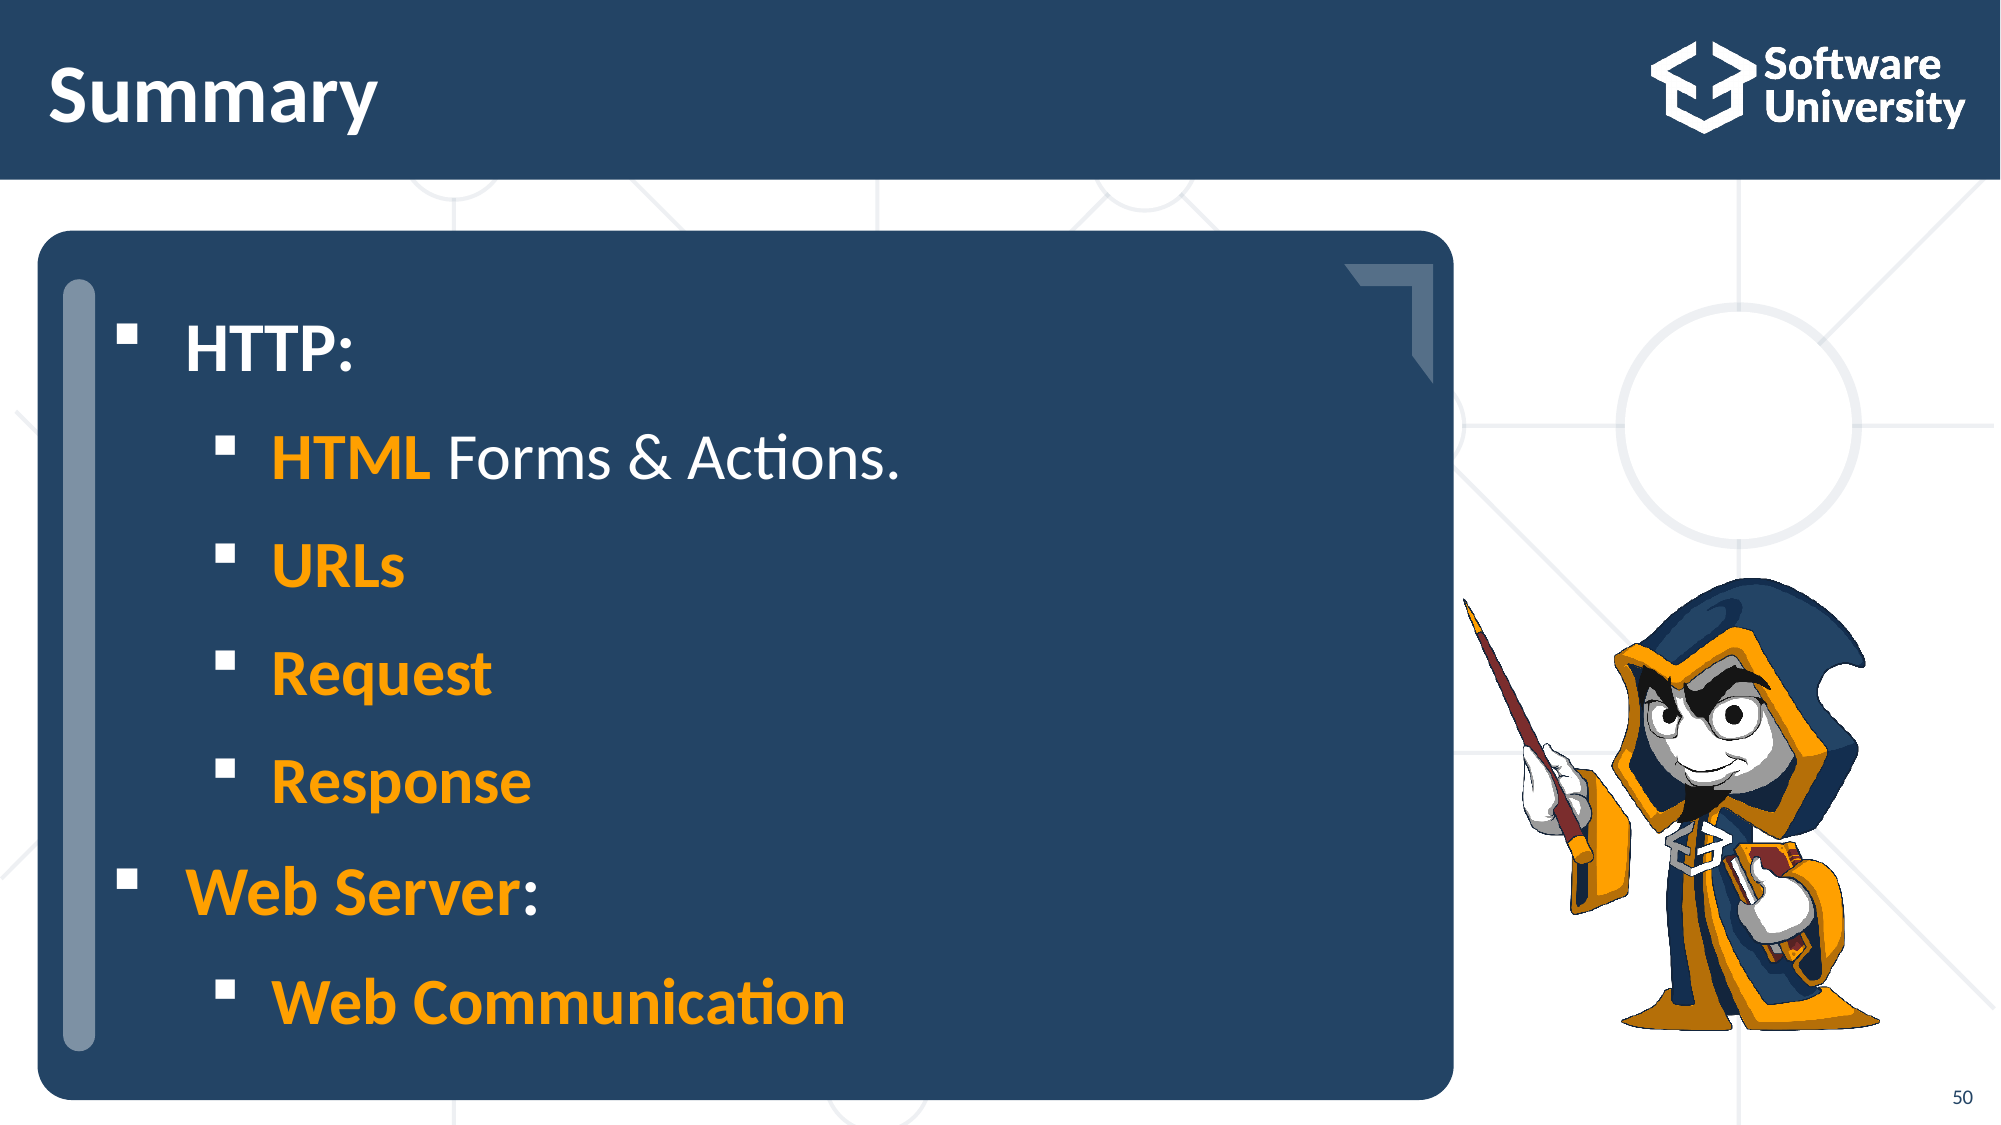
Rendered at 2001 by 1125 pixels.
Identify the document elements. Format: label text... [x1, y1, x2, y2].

title Summary [31, 16, 1625, 162]
list … … … [31, 196, 1970, 1104]
picture [1447, 537, 1921, 1050]
picture [1651, 41, 1966, 134]
slide_number 50 [1927, 1067, 1989, 1117]
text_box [37, 230, 1454, 1101]
